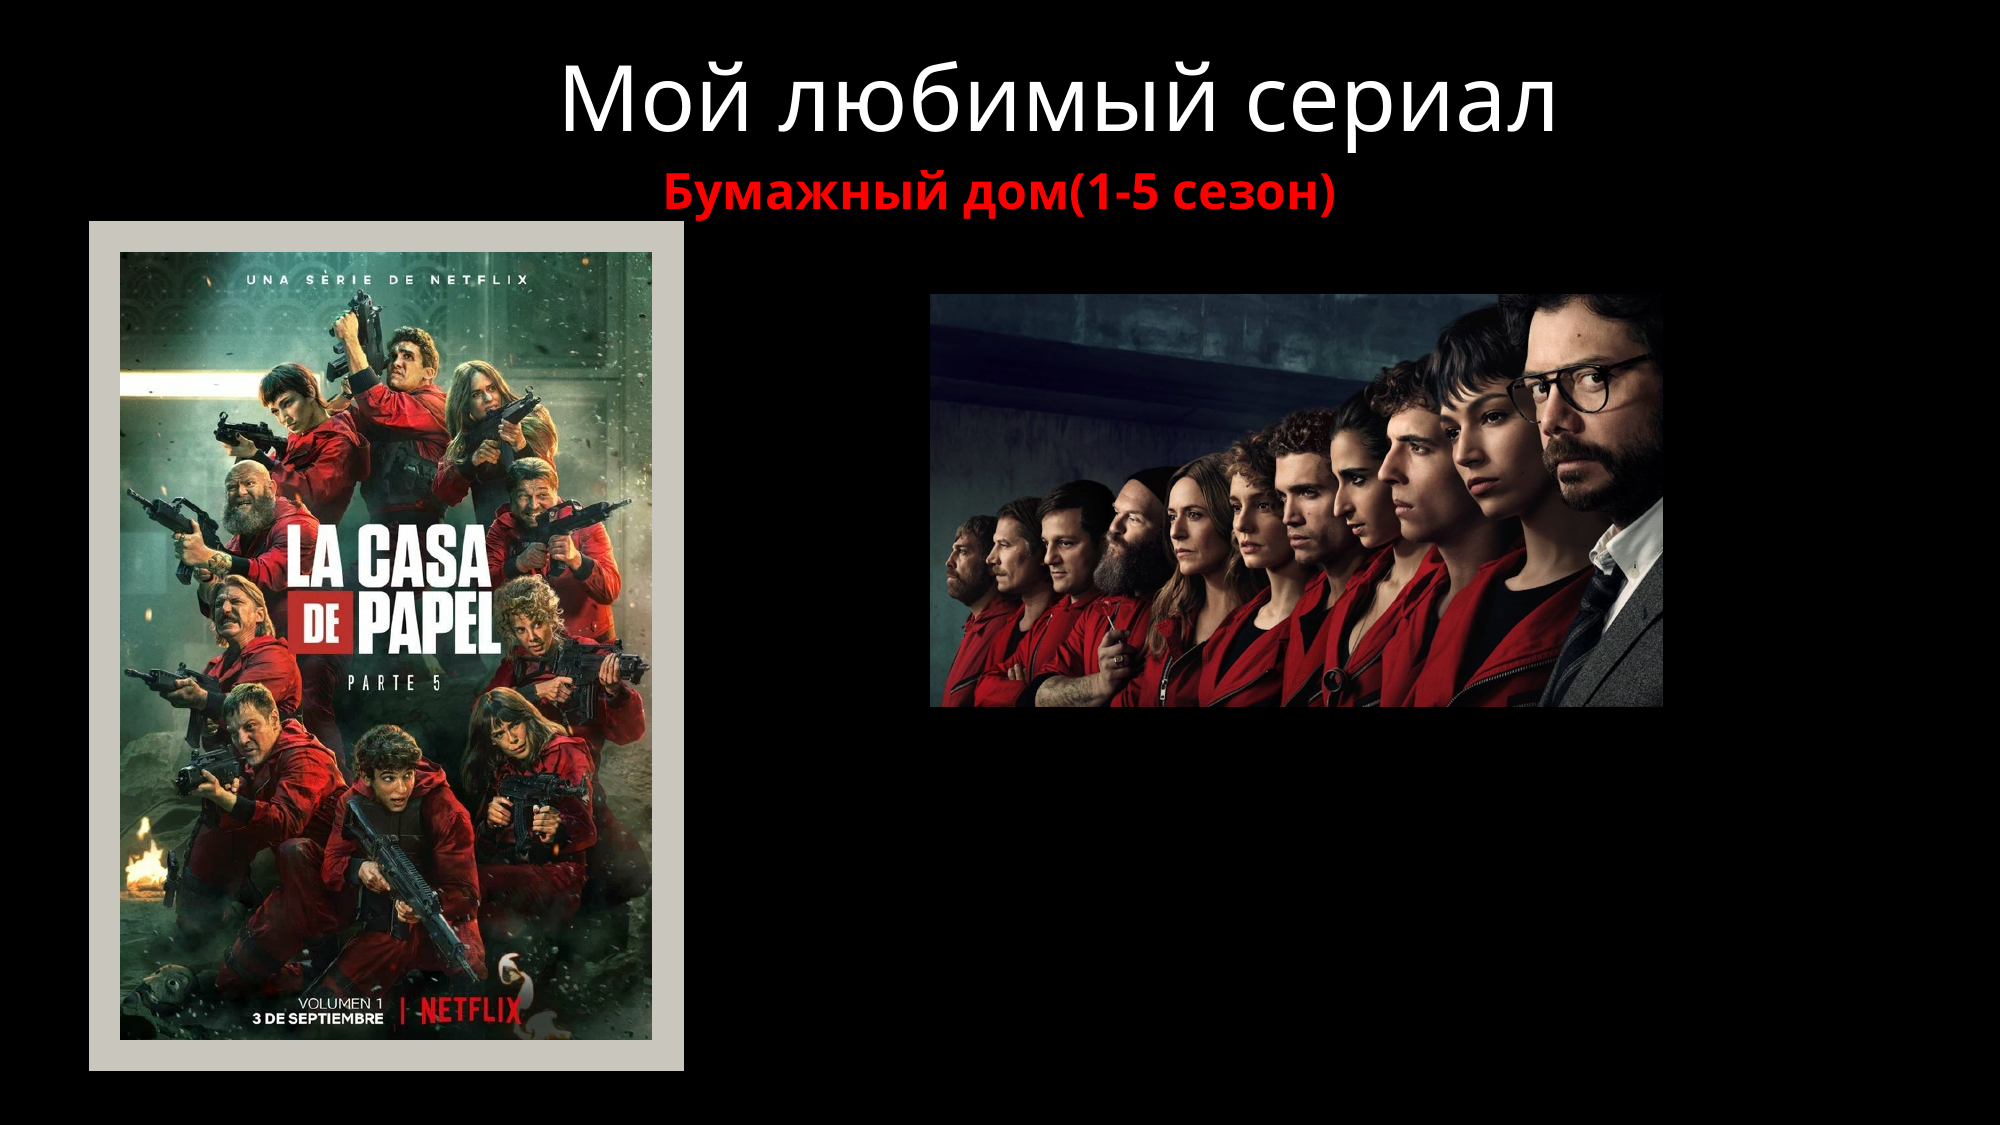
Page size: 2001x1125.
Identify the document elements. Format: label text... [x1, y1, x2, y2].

picture [120, 251, 653, 1040]
picture [929, 294, 1663, 707]
title Мой любимый сериал [178, 0, 1941, 159]
subtitle Бумажный дом(1-5 сезон) [249, 158, 1750, 431]
